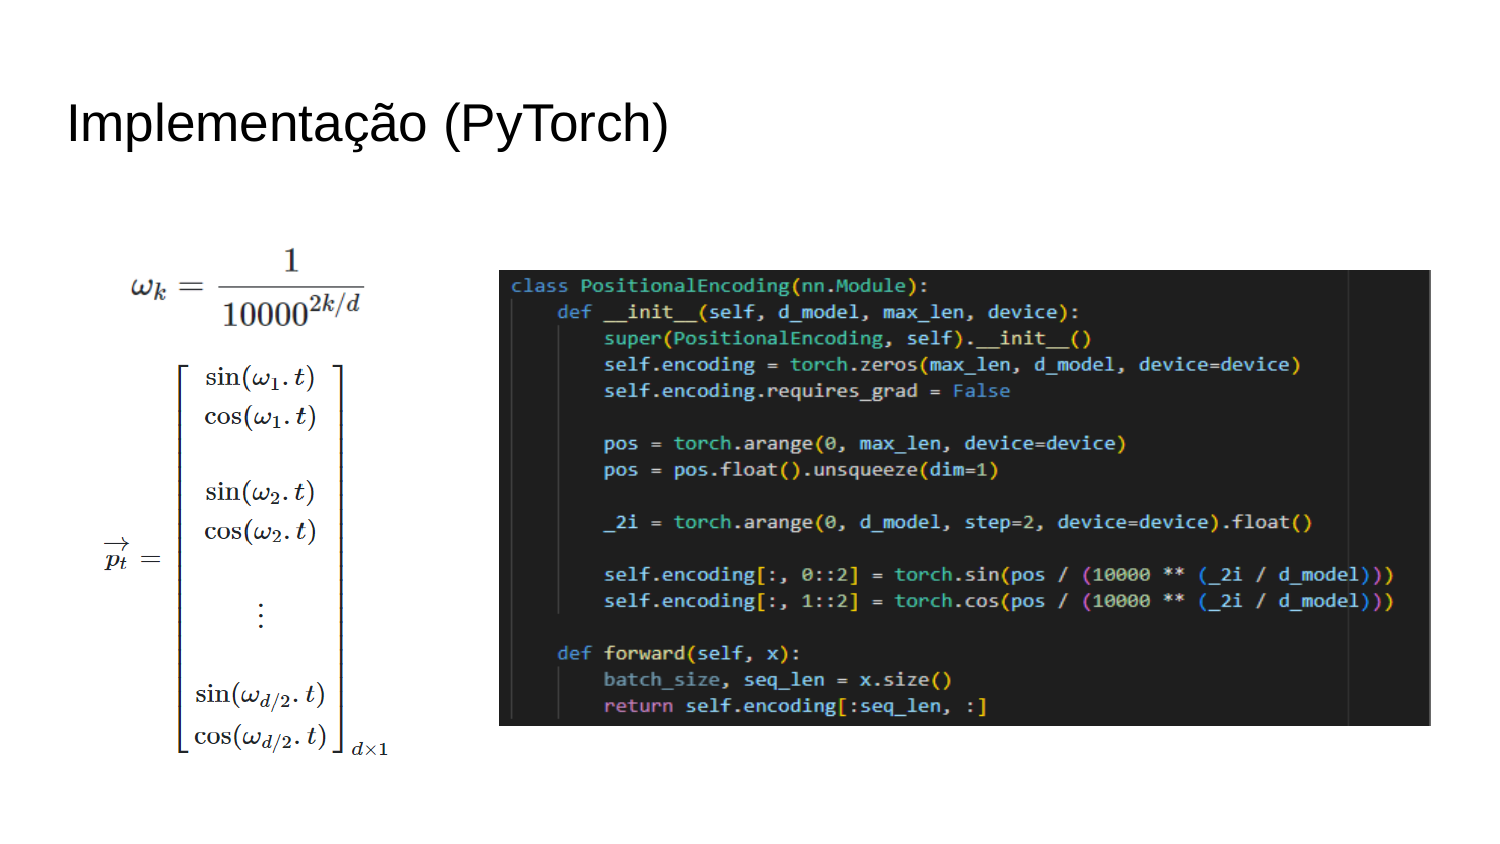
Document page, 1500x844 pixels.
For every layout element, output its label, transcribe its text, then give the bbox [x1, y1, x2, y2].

picture [82, 210, 413, 774]
picture [499, 269, 1431, 727]
title Implementação (PyTorch) [51, 72, 1449, 167]
